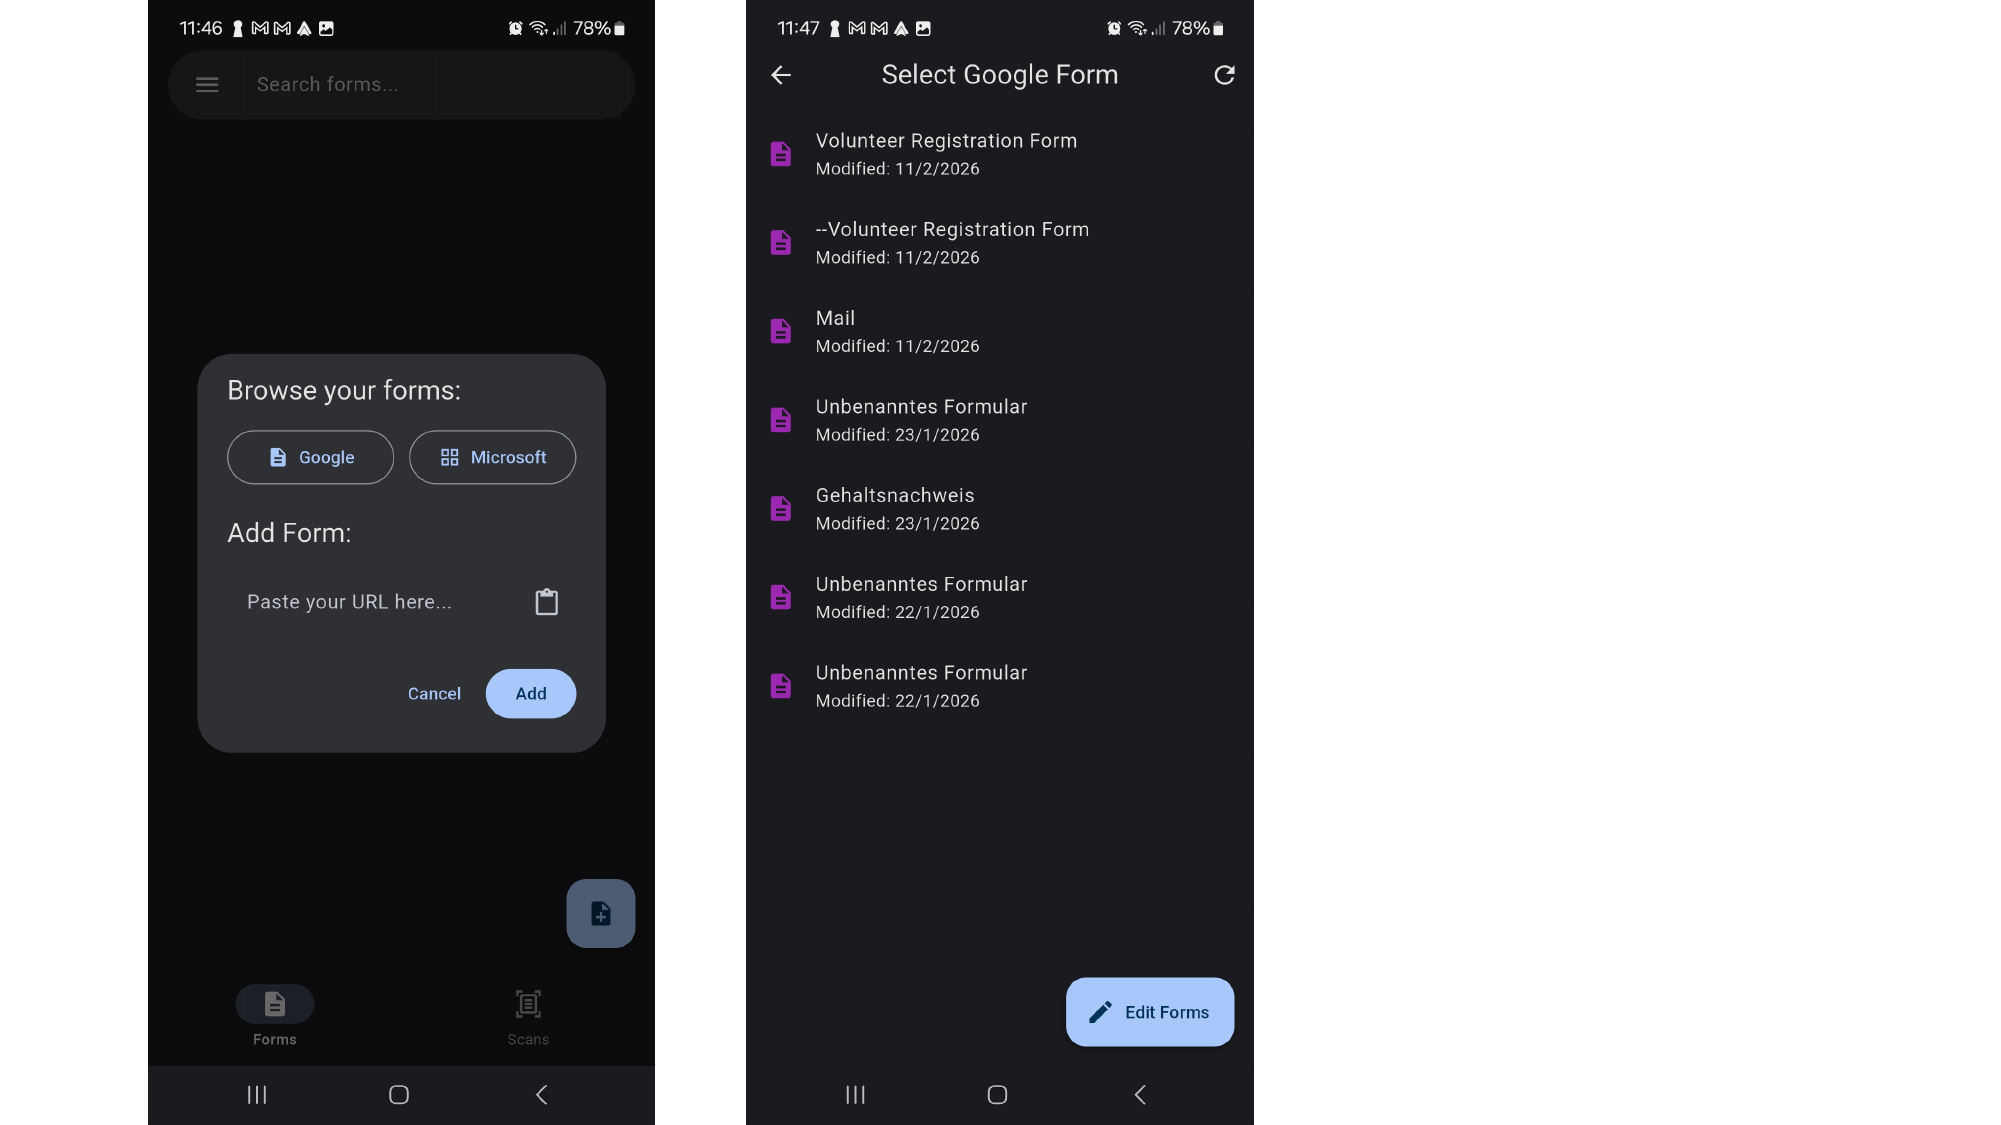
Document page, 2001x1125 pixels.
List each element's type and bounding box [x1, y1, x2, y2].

picture [746, 0, 1254, 1125]
picture [148, 0, 655, 1125]
